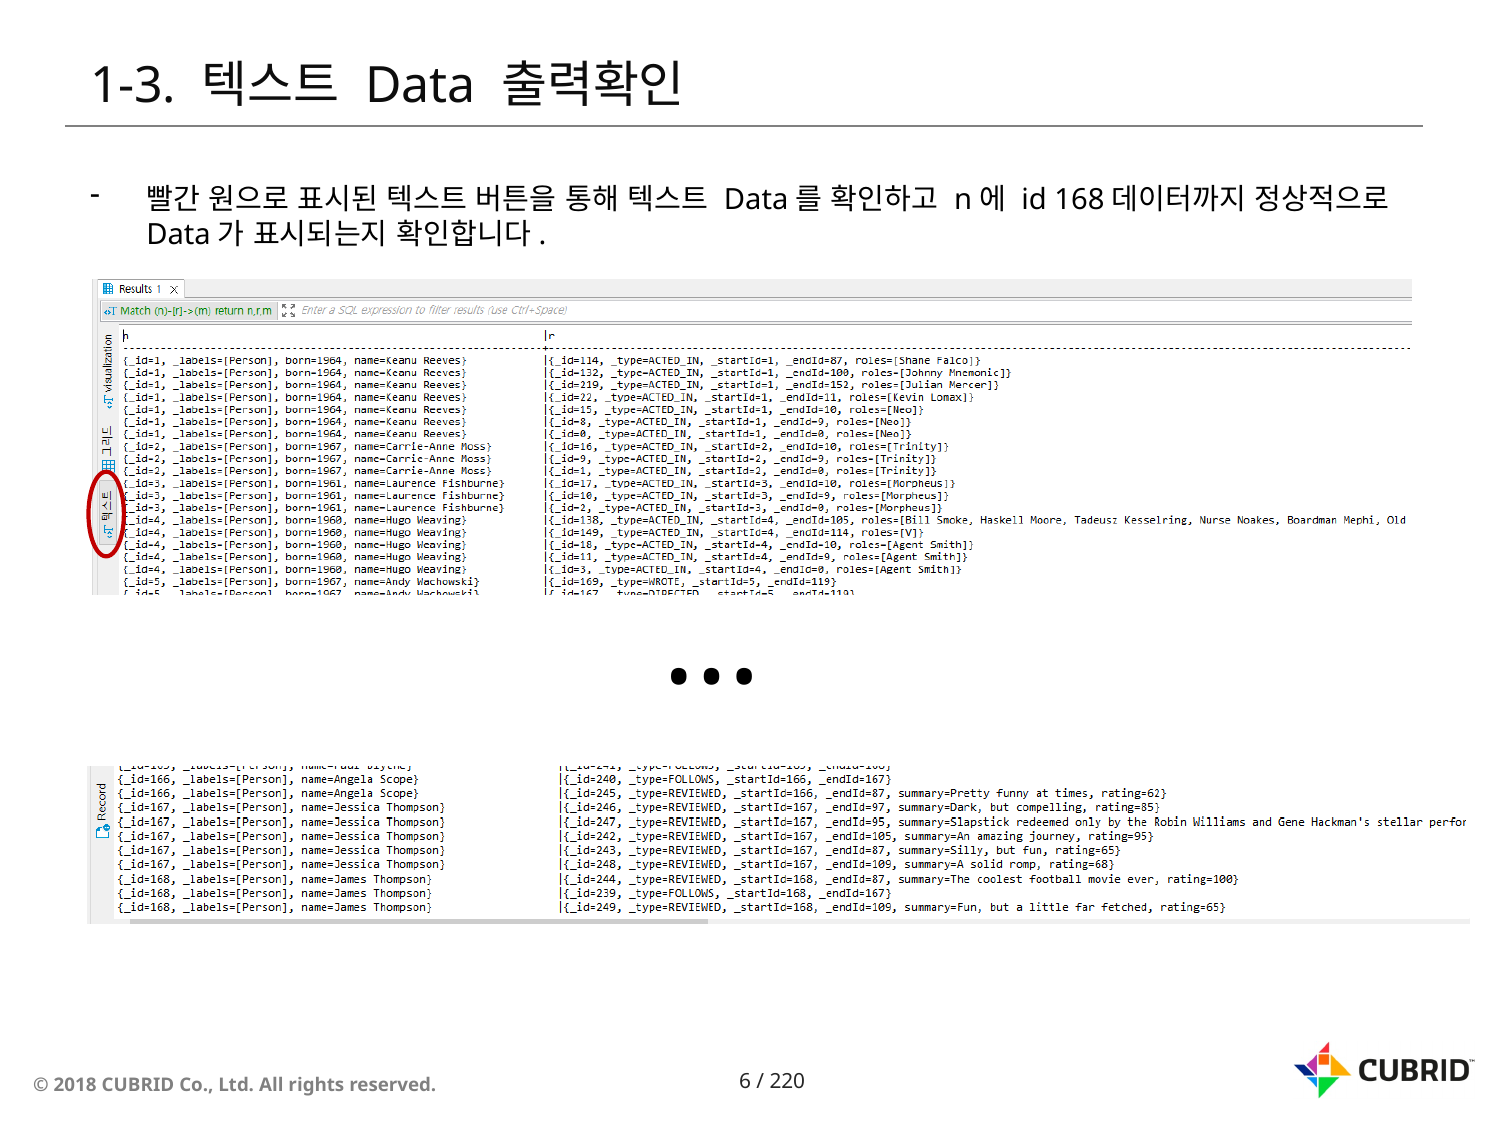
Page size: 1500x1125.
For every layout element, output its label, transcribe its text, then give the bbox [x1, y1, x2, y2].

list 빨간 원으로 표시된 텍스트 버튼을 통해 텍스트 Data를 확인하고 n에 id 168데이터까지 정상적으로 Data가 표시되는지 확인합니다. [75, 172, 1425, 1005]
text_box …… [618, 603, 906, 671]
picture [1293, 1041, 1475, 1099]
picture [87, 766, 1470, 925]
title 1-3. 텍스트 Data 출력확인 [75, 45, 1425, 126]
picture [91, 279, 1412, 596]
